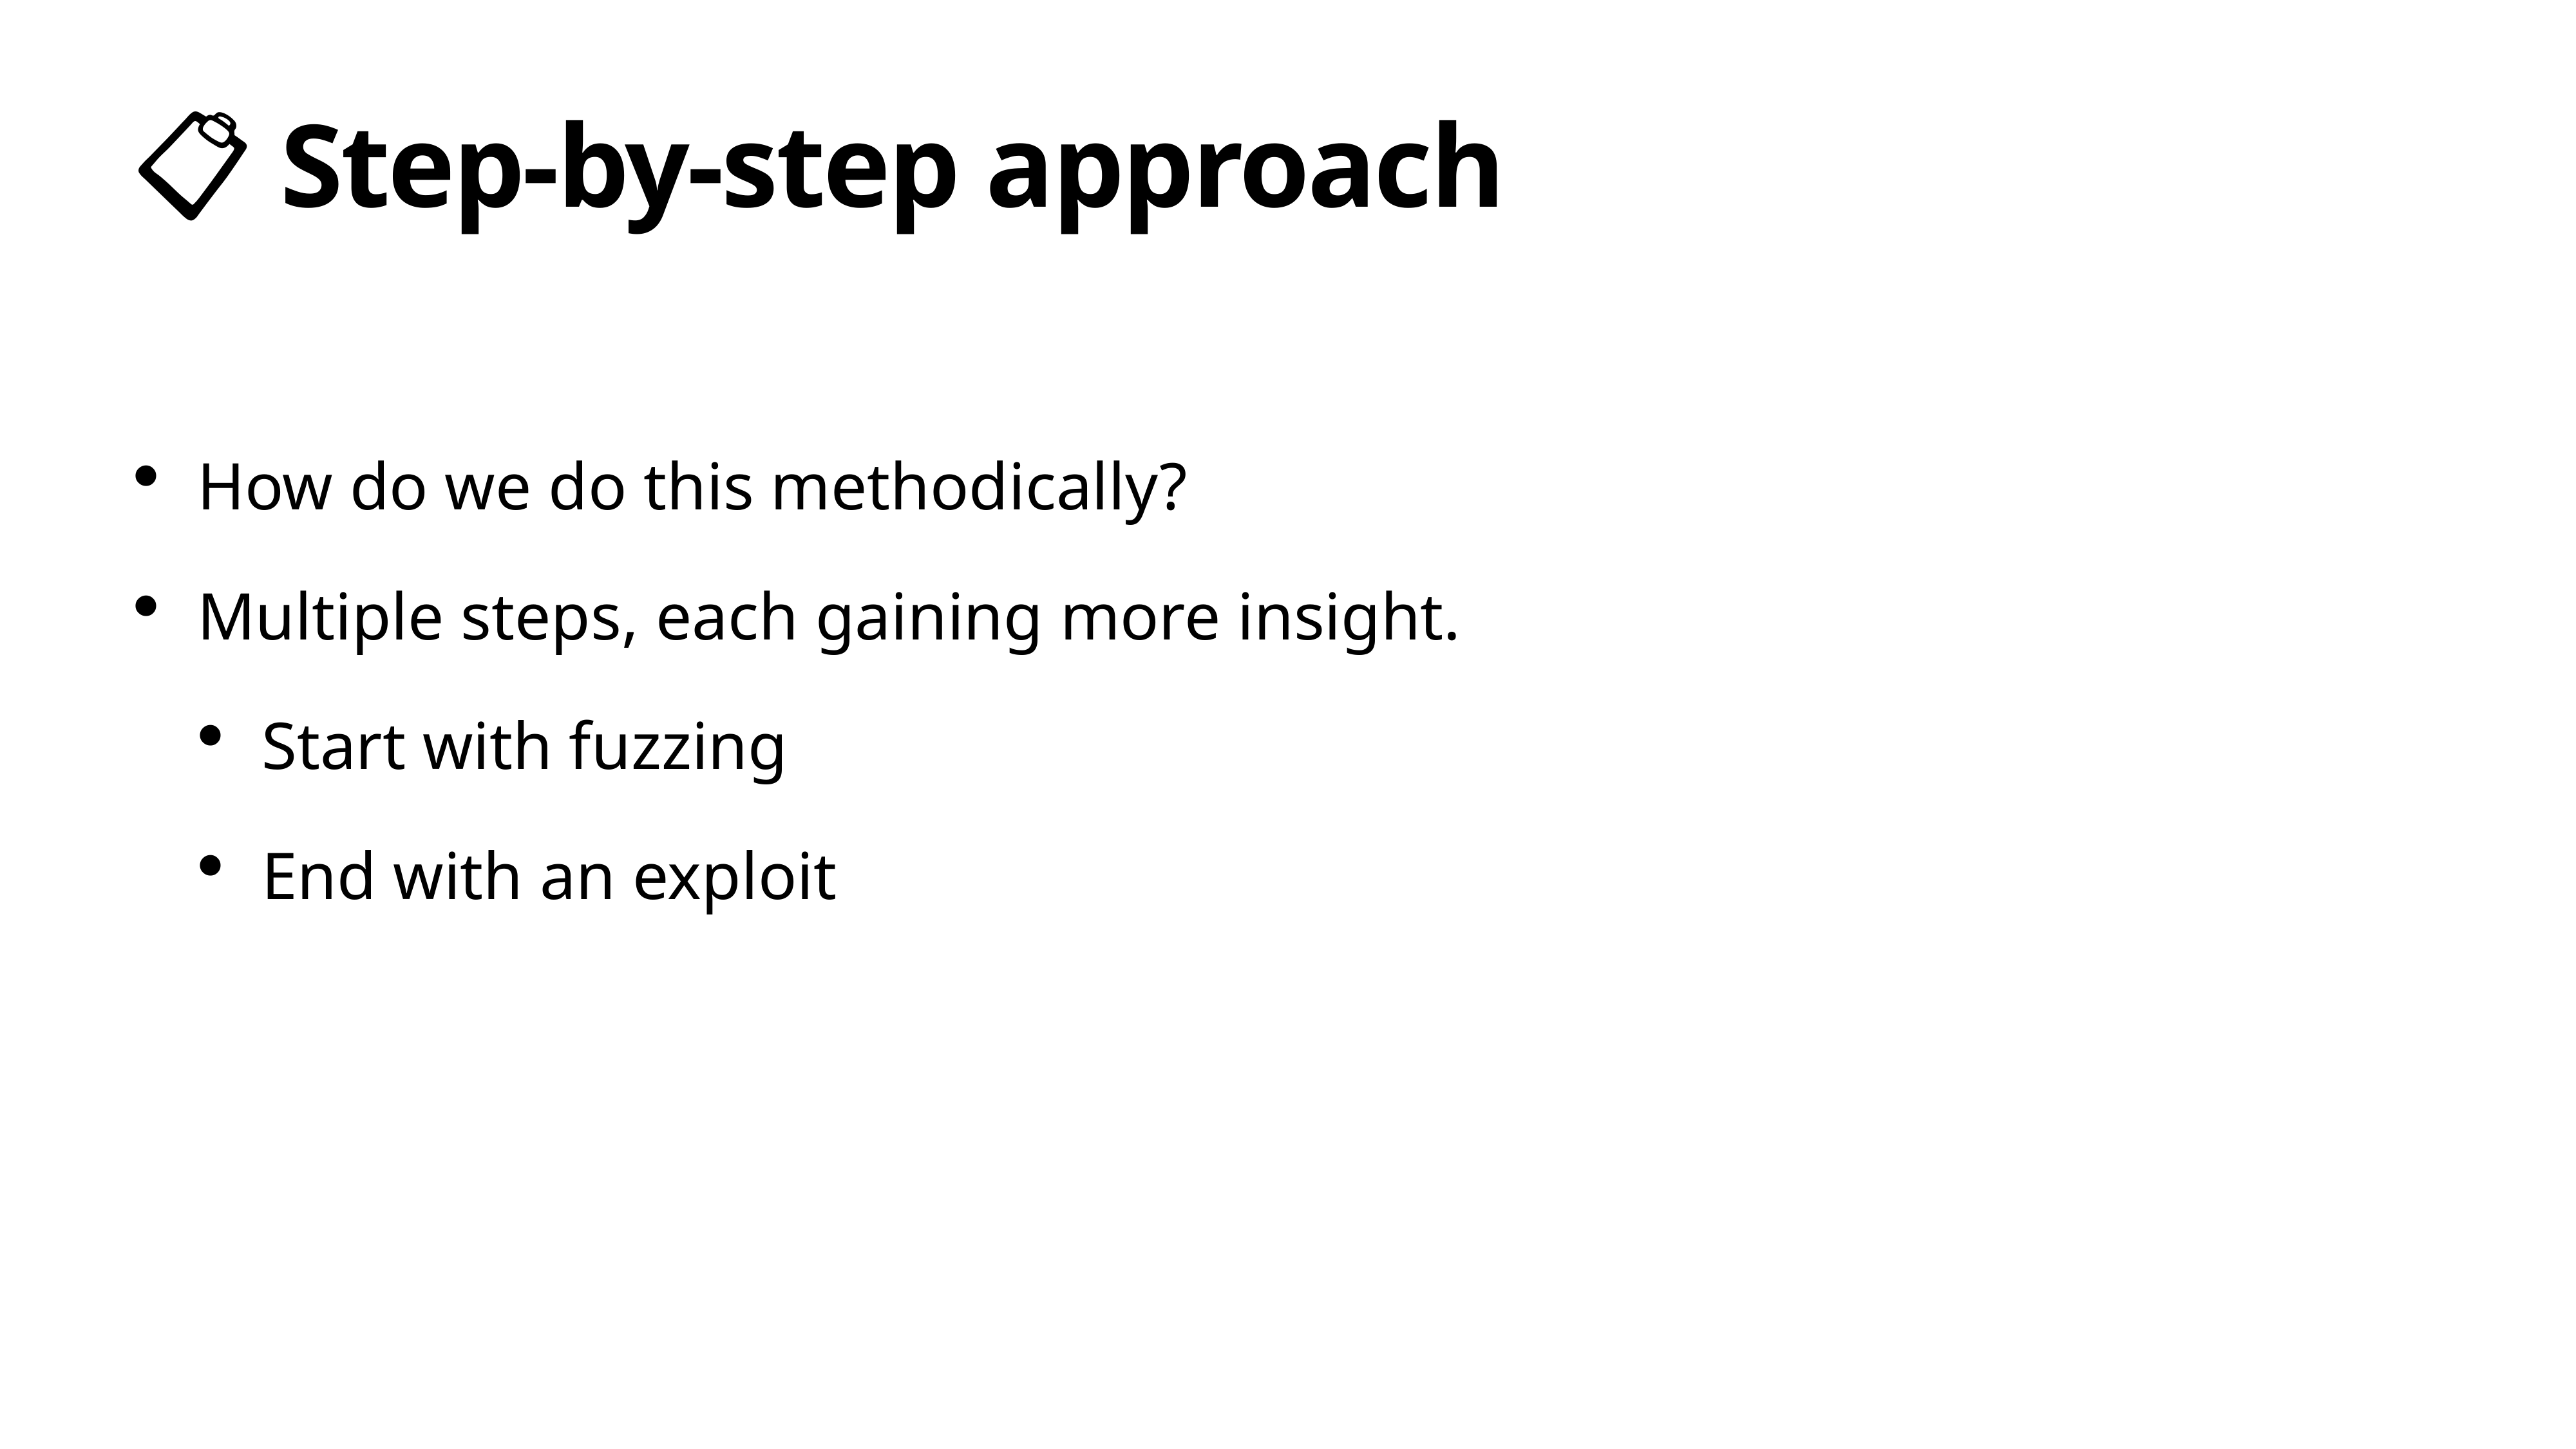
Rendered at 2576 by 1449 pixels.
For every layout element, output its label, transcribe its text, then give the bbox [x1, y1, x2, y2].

title 📋 Step-by-step approach [127, 113, 2449, 266]
list How do we do this methodically? Multiple steps, each gaining more insight. Start with fuzzing End with an exploit [127, 448, 2449, 1321]
